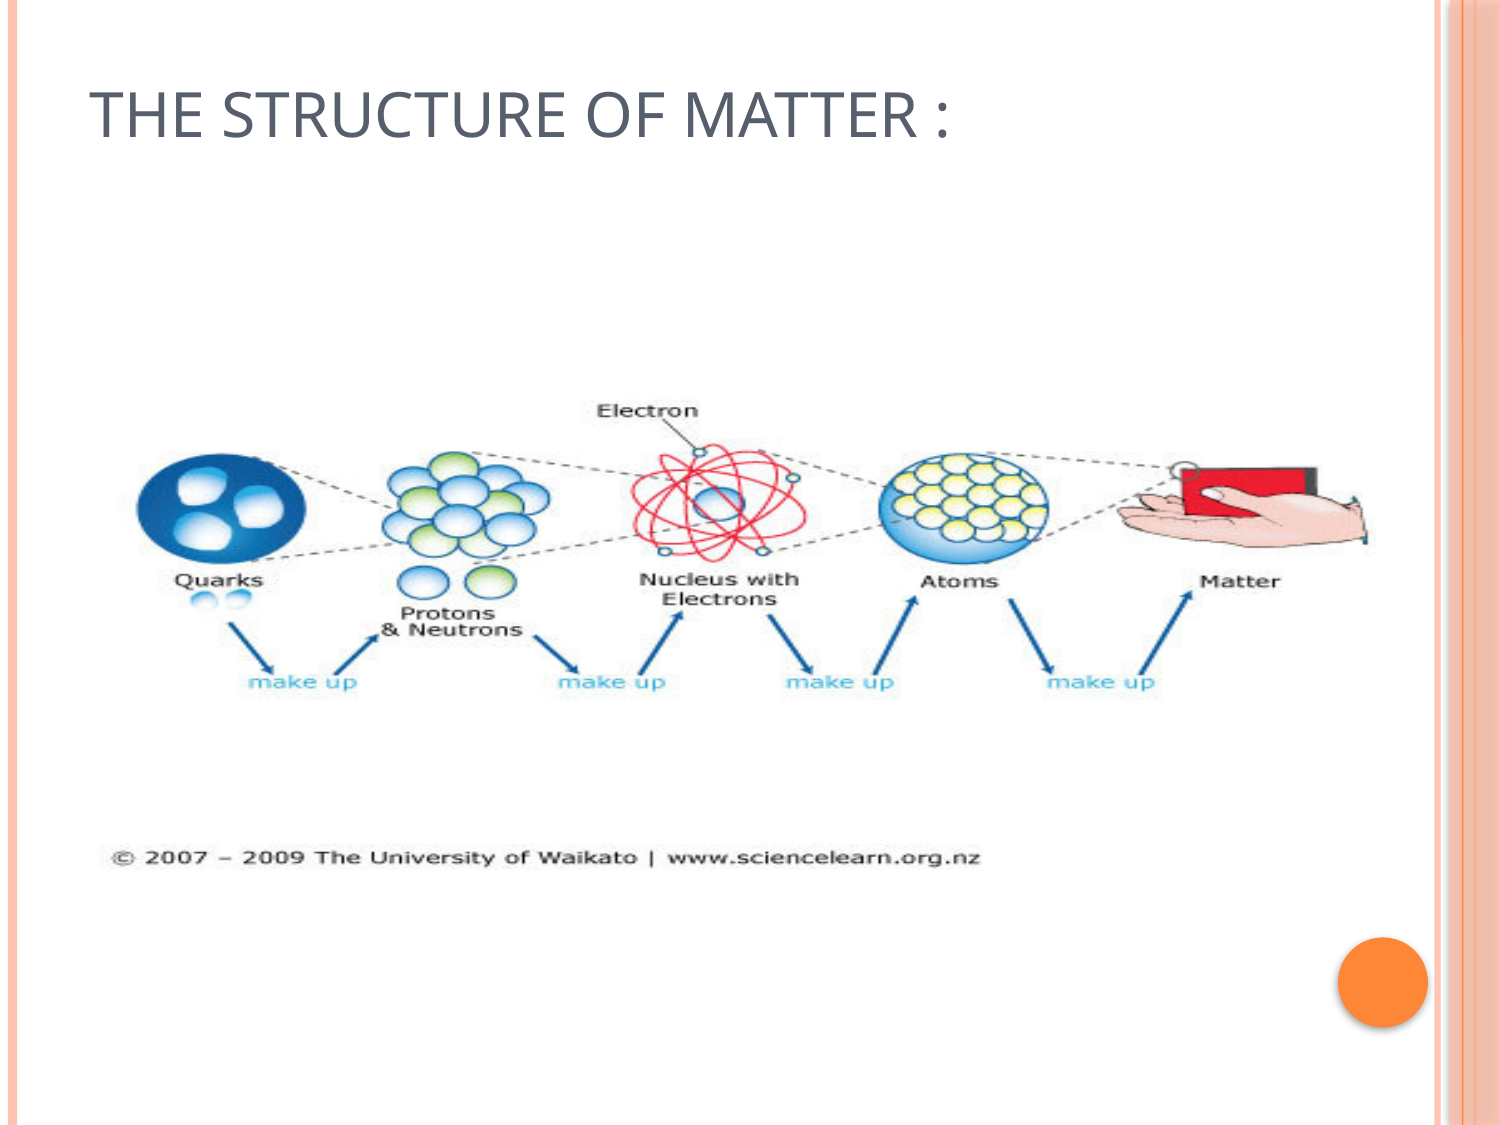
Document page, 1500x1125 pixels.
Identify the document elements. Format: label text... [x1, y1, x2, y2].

title The Structure of matter : [75, 45, 1300, 233]
picture [99, 320, 1376, 876]
